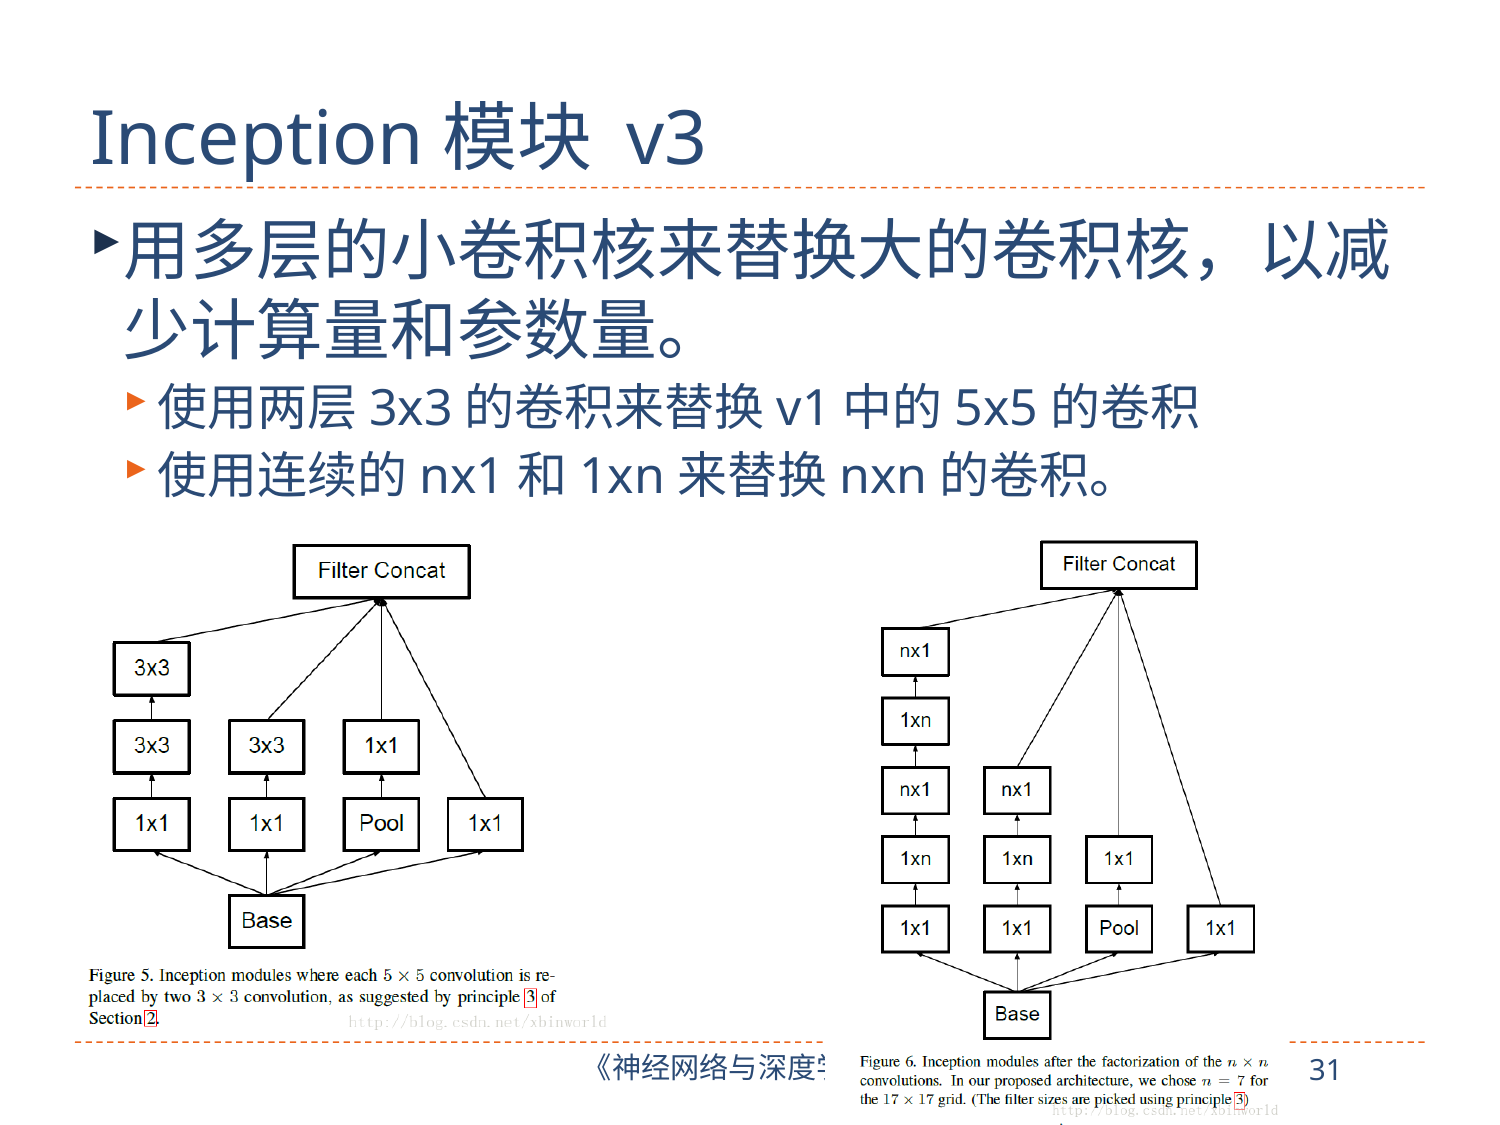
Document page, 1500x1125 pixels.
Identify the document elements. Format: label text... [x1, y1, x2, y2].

picture [49, 512, 617, 1039]
picture [824, 521, 1288, 1125]
title Inception模块 v3 [75, 24, 1425, 188]
list 用多层的小卷积核来替换大的卷积核，以减少计算量和参数量。 使用两层3x3的卷积来替换v1中的5x5的卷积 使用连续的nx1和1xn来替换nxn的卷积。 [75, 200, 1425, 1010]
